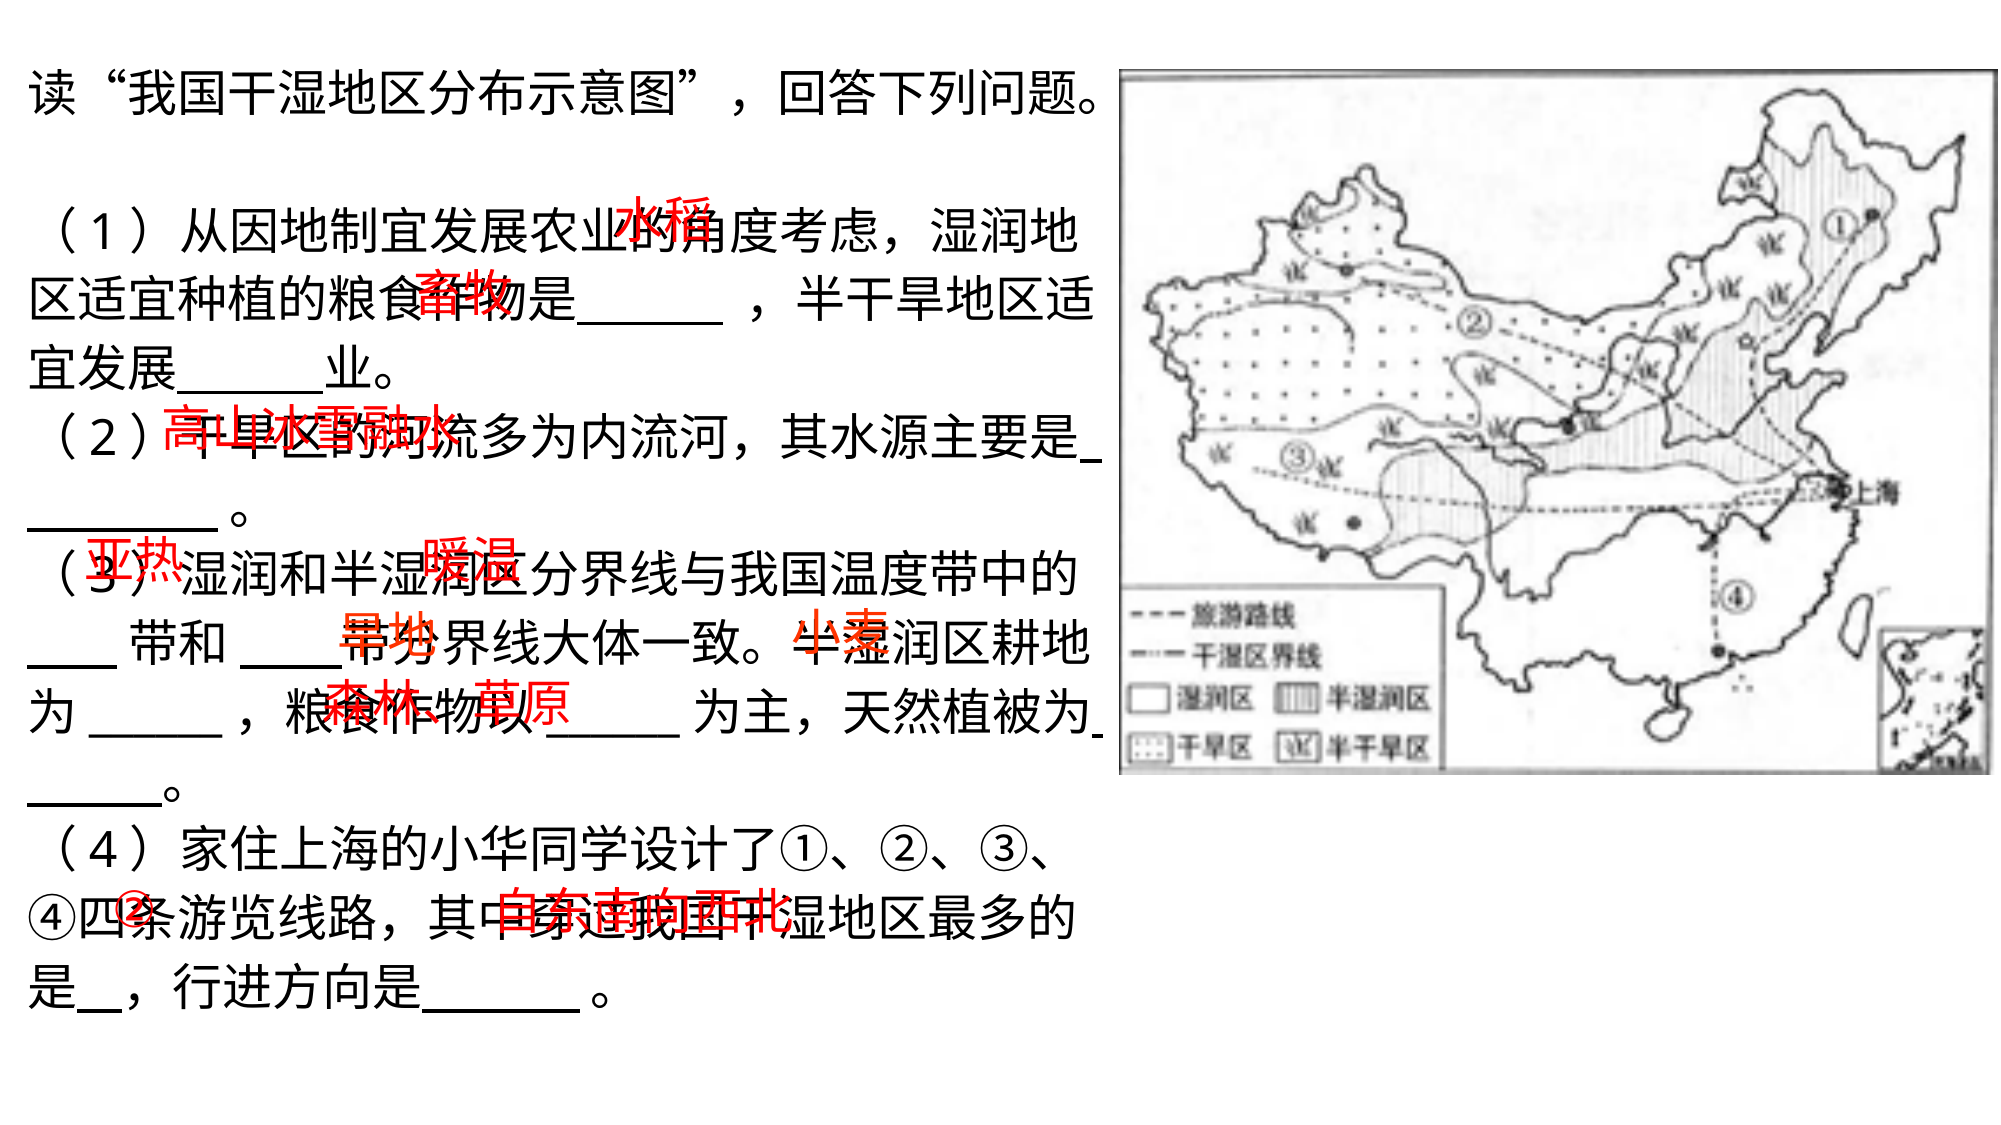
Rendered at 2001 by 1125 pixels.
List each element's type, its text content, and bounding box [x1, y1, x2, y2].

text_box 亚热 [69, 521, 223, 597]
text_box 旱地 [322, 595, 512, 664]
text_box 自东南向西北 [478, 872, 825, 947]
picture [1119, 69, 1998, 775]
text_box 畜牧 [399, 253, 577, 329]
text_box ② [97, 869, 212, 945]
text_box 小麦 [776, 592, 966, 668]
text_box 暖温 [406, 521, 560, 597]
text_box 水稻 [599, 180, 777, 256]
text_box 森林、草原 [307, 664, 604, 739]
text_box 读“我国干湿地区分布示意图”，回答下列问题。 （1）从因地制宜发展农业的角度考虑，湿润地区适宜种植的粮食作物是 ，半干旱地区适宜发展 业。 （2）干旱区的河流多为内流河，其水源主要是 。 （3）湿润和半湿润区分界线与我国温度带中的 带和 带分界线大体一致。半湿润区耕地为______，粮食作物以______为主，天然植被为 。 （4）家住上海的小华同学设计了①、②、③、④四条游览线路，其中穿过我国干湿地区最多的是 ，行进方向是 。 [12, 45, 1120, 1023]
text_box 高山冰雪融水 [146, 388, 479, 464]
